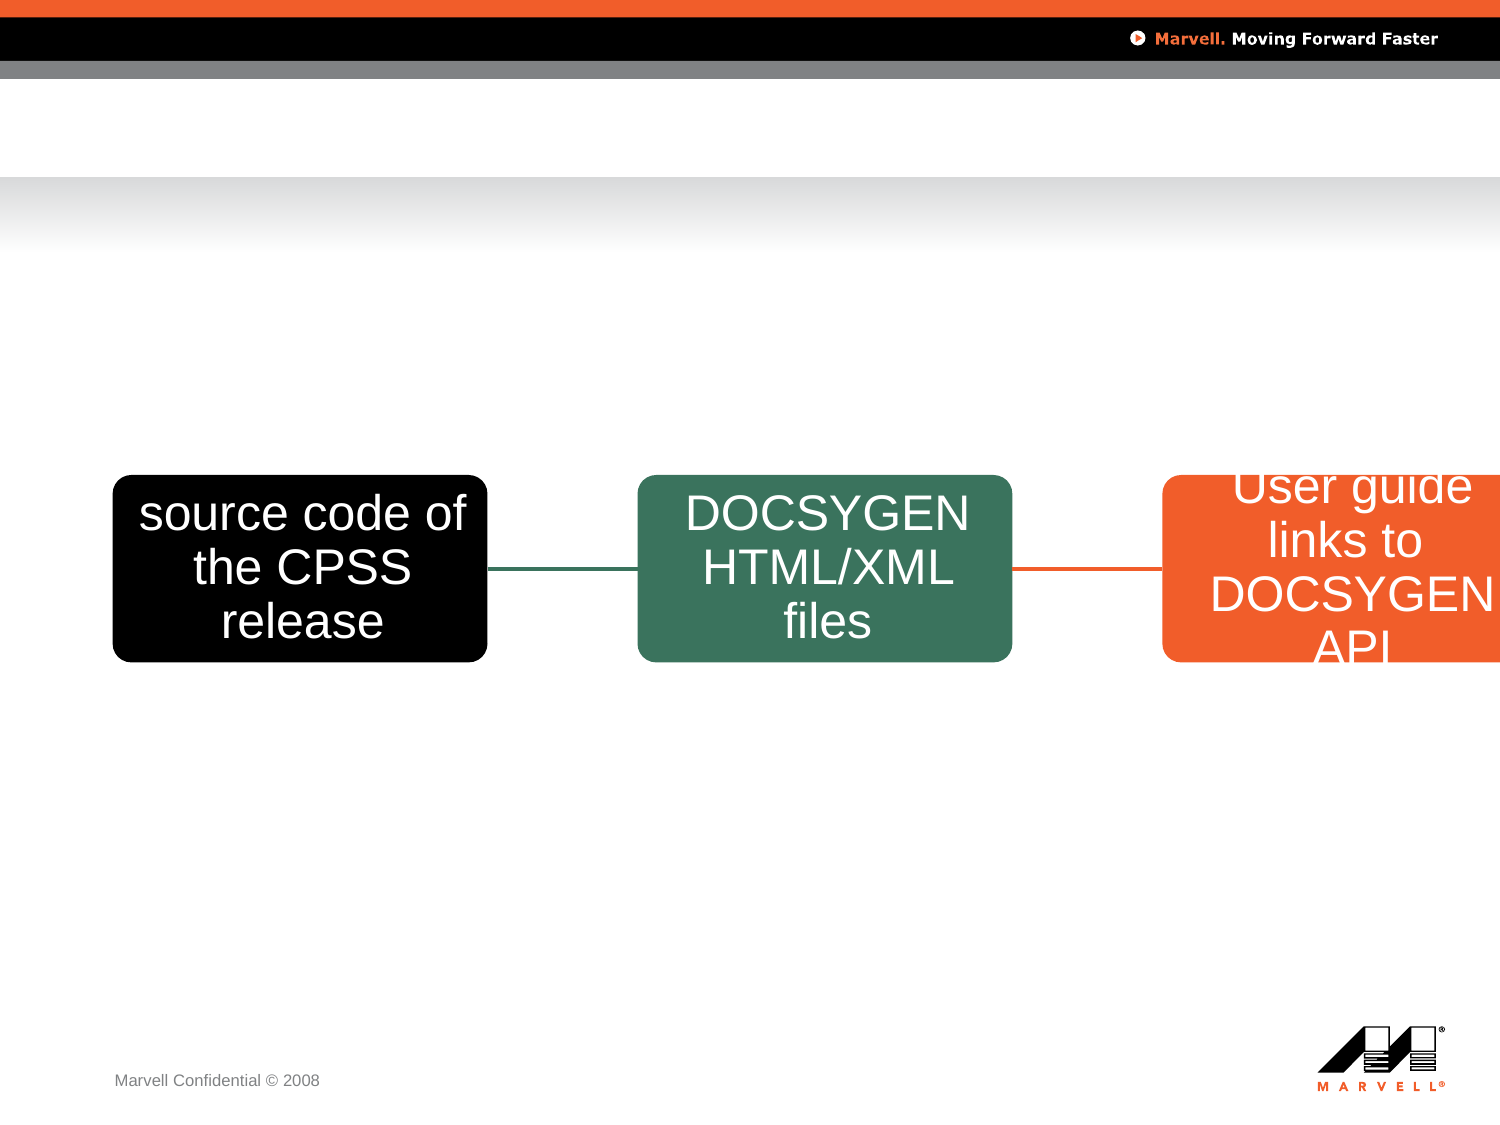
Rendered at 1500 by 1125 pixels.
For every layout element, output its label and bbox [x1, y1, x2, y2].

text_box [112, 174, 1500, 963]
